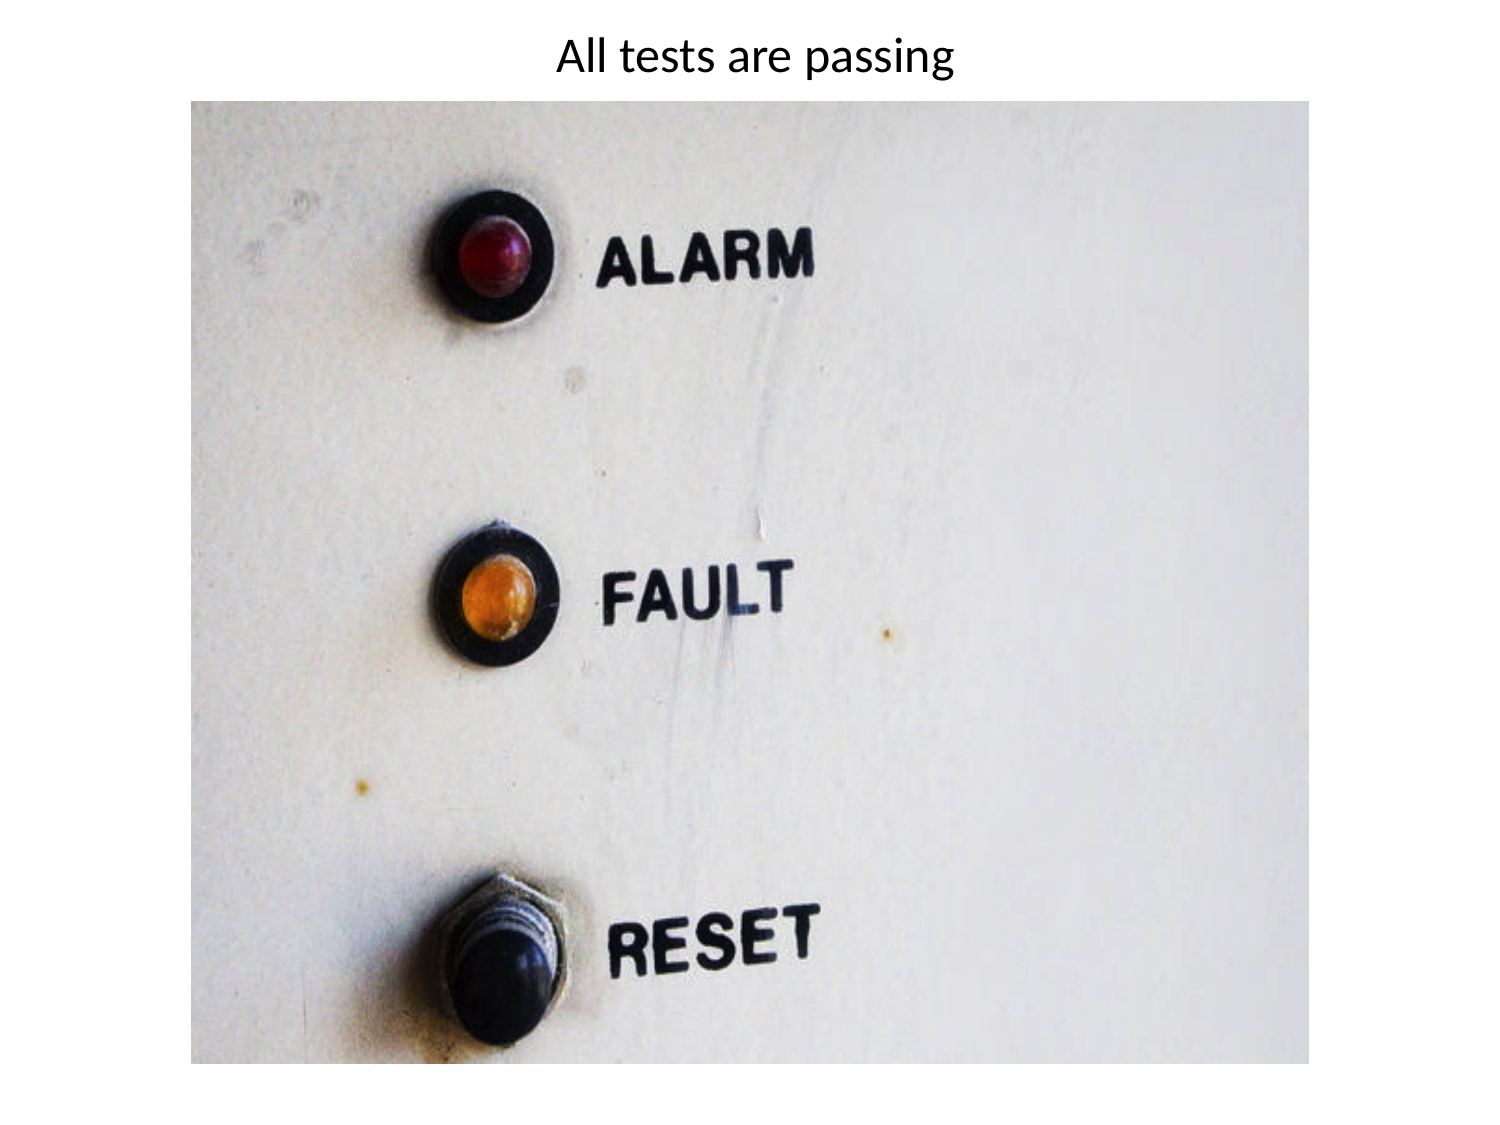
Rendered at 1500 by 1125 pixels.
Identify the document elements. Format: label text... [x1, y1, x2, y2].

title All tests are passing [52, 7, 1459, 98]
picture [191, 101, 1309, 1064]
